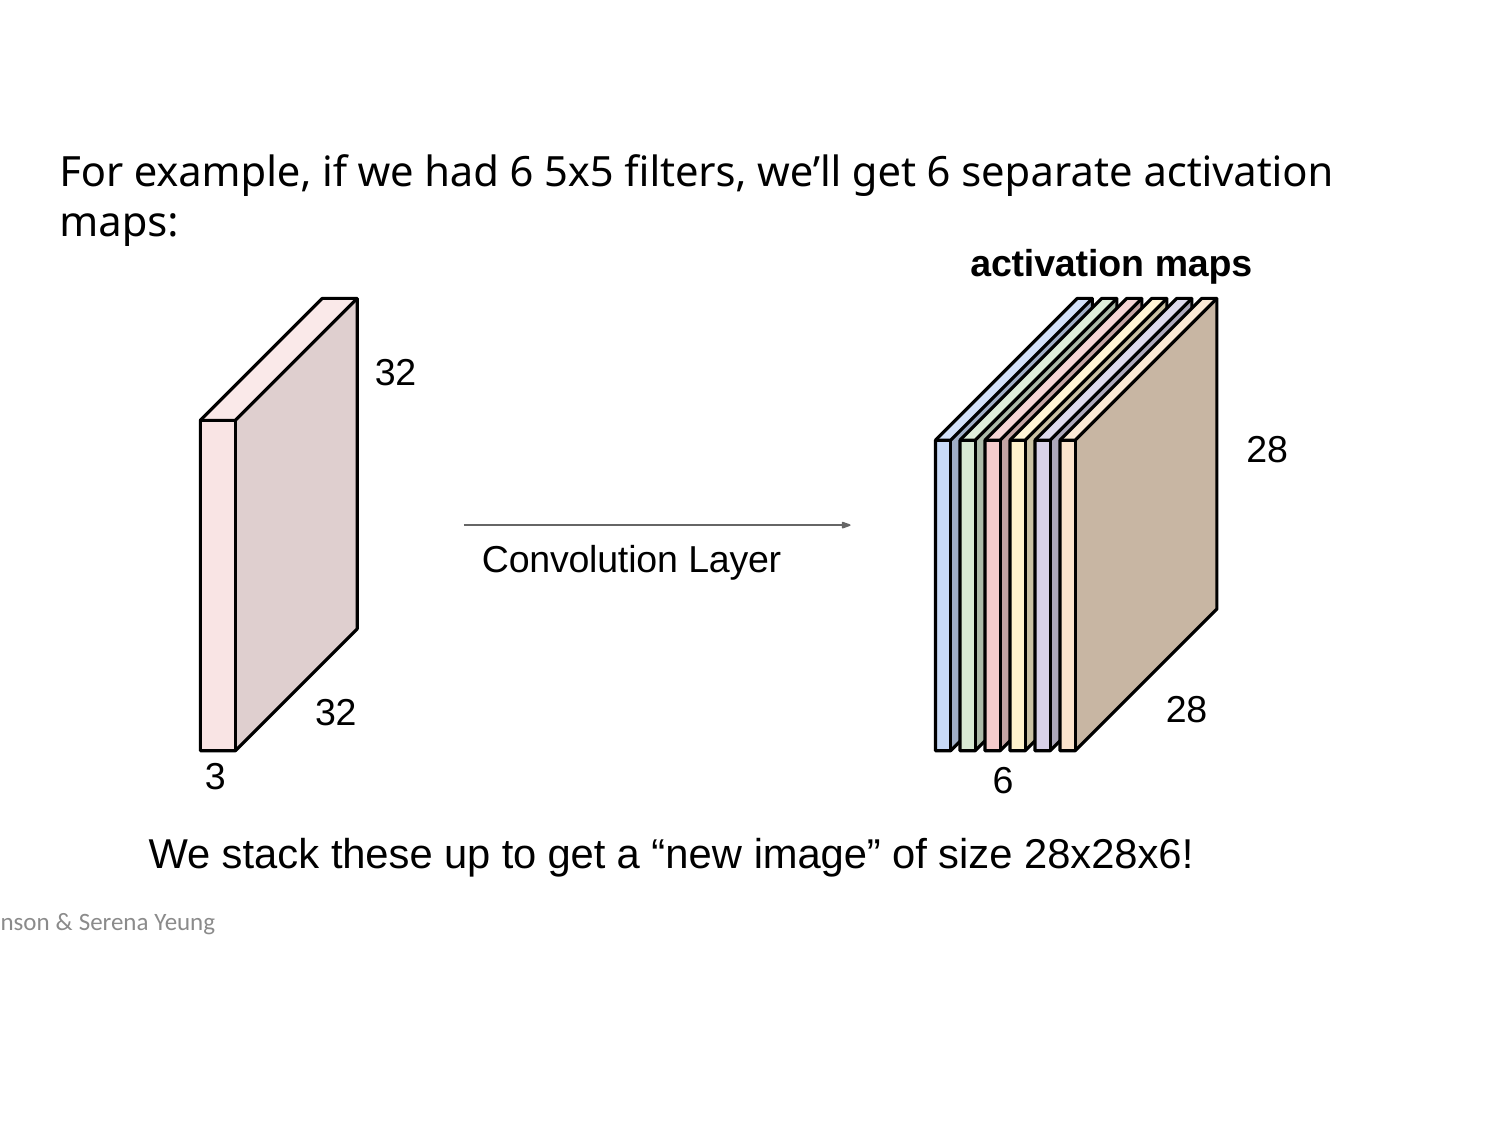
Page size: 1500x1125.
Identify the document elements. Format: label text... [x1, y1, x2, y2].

text_box [1060, 441, 1075, 751]
text_box [1076, 300, 1217, 750]
text_box [960, 441, 975, 751]
text_box [200, 298, 358, 421]
text_box [200, 421, 235, 751]
text_box [236, 299, 358, 751]
text_box [1035, 298, 1192, 441]
text_box [967, 298, 1116, 433]
text_box 28 [1163, 682, 1210, 730]
text_box 3 [202, 750, 228, 798]
text_box [1026, 300, 1167, 750]
title For example, if we had 6 5x5 filters, we’ll get 6 separate activation maps: [57, 98, 1401, 289]
text_box 28 [1244, 423, 1291, 471]
text_box [201, 298, 356, 419]
text_box [985, 441, 1000, 751]
text_box [985, 298, 1142, 441]
text_box [1051, 300, 1192, 750]
text_box [935, 441, 950, 751]
text_box [1060, 298, 1217, 441]
text_box [938, 298, 1091, 437]
text_box [1042, 298, 1191, 433]
text_box [960, 298, 1117, 441]
text_box [992, 298, 1141, 433]
text_box [1010, 441, 1025, 751]
text_box [1035, 441, 1050, 751]
text_box 32 [372, 346, 419, 394]
text_box We stack these up to get a “new image” of size 28x28x6! [146, 825, 1197, 878]
text_box Fei-Fei Li & Justin Johnson & Serena Yeung Lecture 5 - April 17, 2018 [25, 914, 1470, 958]
text_box [935, 298, 1093, 441]
text_box [1067, 298, 1216, 433]
text_box 32 [312, 686, 359, 734]
text_box 6 [990, 754, 1016, 802]
text_box [976, 300, 1117, 750]
text_box [842, 522, 850, 528]
text_box [1001, 300, 1142, 750]
text_box Convolution Layer [479, 533, 786, 581]
text_box [1010, 298, 1167, 441]
text_box [1018, 298, 1166, 432]
text_box [951, 299, 1093, 751]
